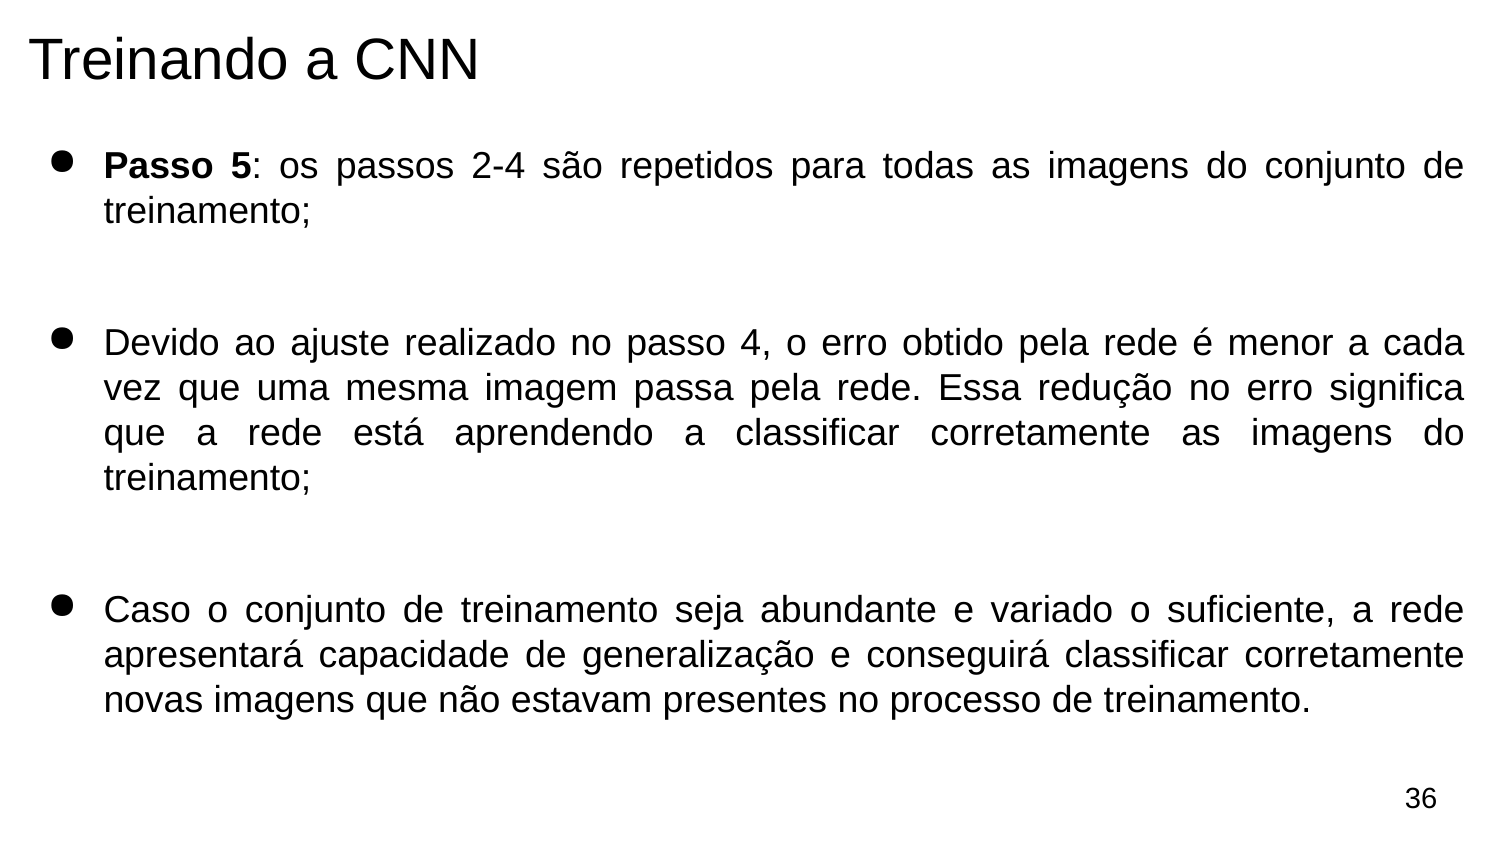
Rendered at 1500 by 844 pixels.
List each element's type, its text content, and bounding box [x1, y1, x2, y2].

text_box Passo 5: os passos 2-4 são repetidos para todas as imagens do conjunto de treinamento; Devido ao ajuste realizado no passo 4, o erro obtido pela rede é menor a cada vez que uma mesma imagem passa pela rede. Essa redução no erro significa que a rede está aprendendo a classificar corretamente as imagens do treinamento; Caso o conjunto de treinamento seja abundante e variado o suficiente, a rede apresentará capacidade de generalização e conseguirá classificar corretamente novas imagens que não estavam presentes no processo de treinamento. [13, 126, 1480, 789]
slide_number ‹#› [1389, 789, 1480, 830]
title Treinando a CNN [13, 6, 1412, 101]
